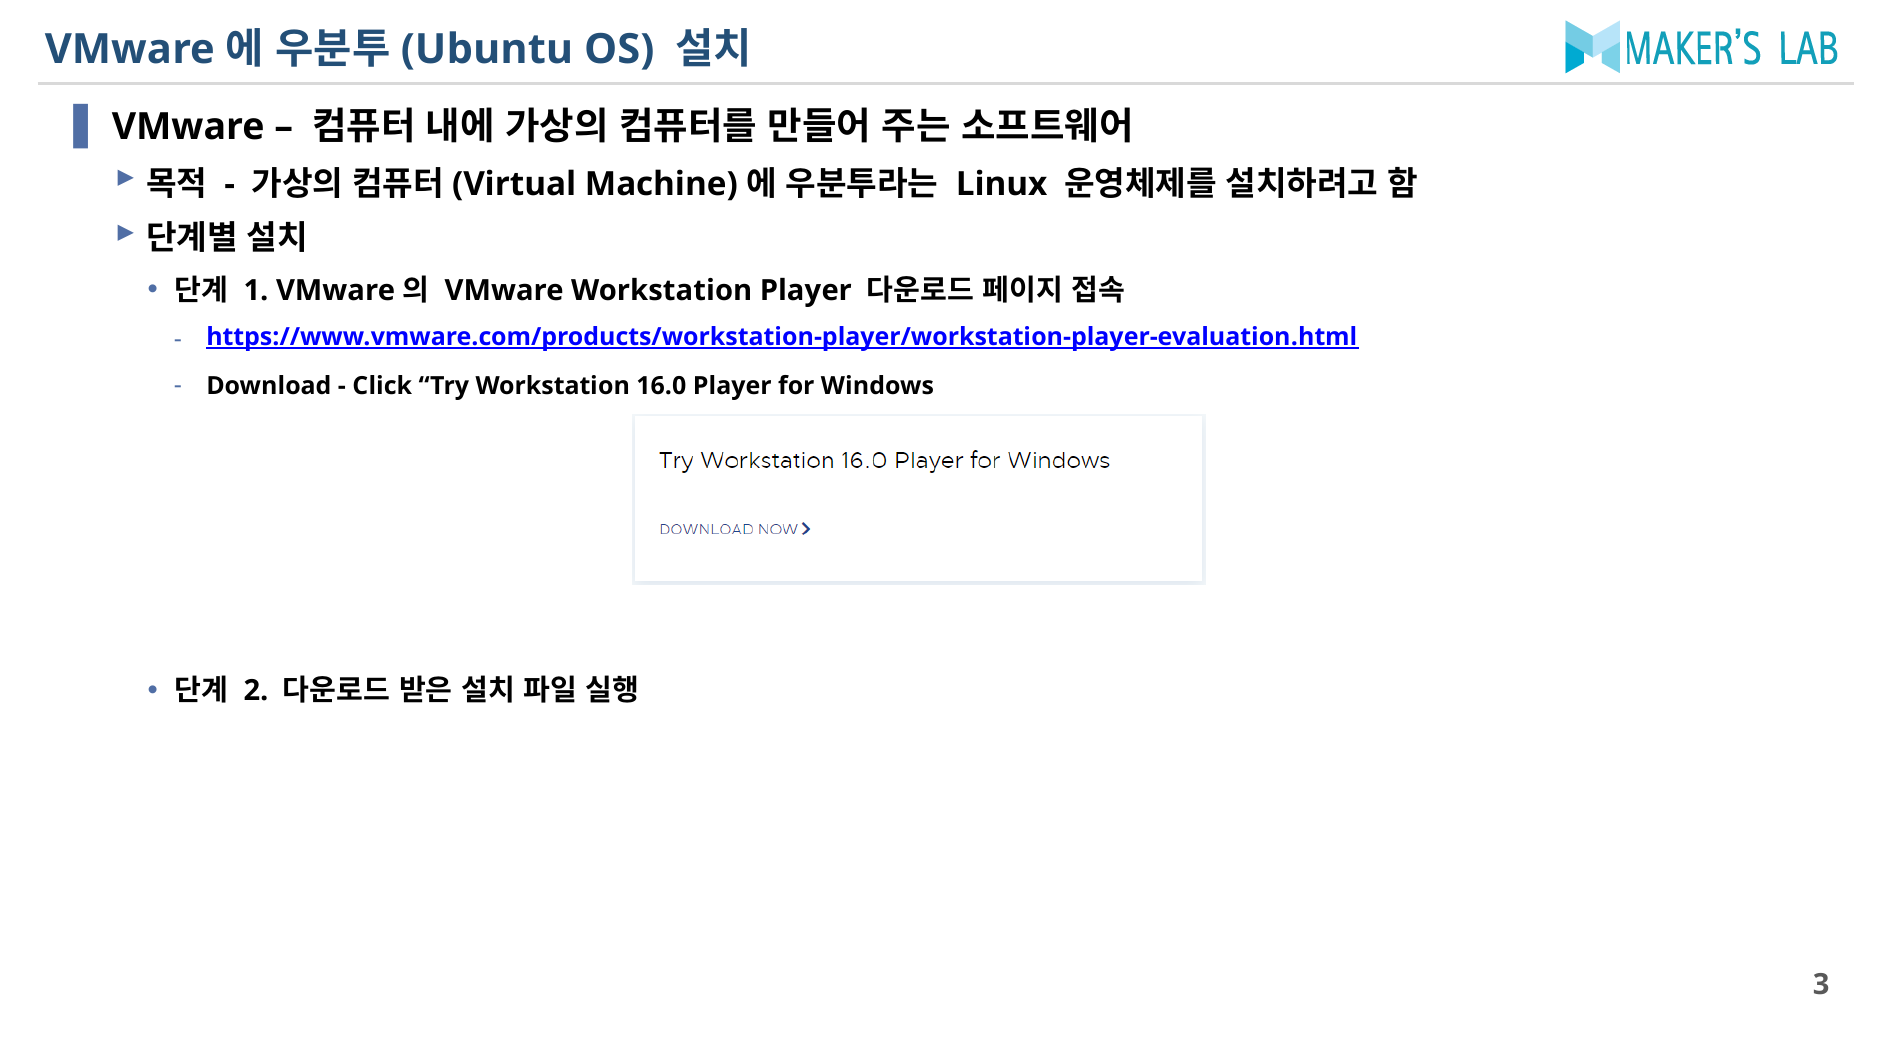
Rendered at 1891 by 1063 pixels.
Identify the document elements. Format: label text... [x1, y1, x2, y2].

slide_number 3 [1703, 956, 1845, 1014]
picture [631, 414, 1207, 585]
picture [1557, 10, 1845, 79]
list VMware – 컴퓨터 내에 가상의 컴퓨터를 만들어 주는 소프트웨어 목적 - 가상의 컴퓨터(Virtual Machine)에 우분투라는 Linux 운영체제를 설치하려고 함 단계별 설치 단계 1. VMware의 VMware Workstation Player 다운로드 페이지 접속 https://www.vmware.com/products/workstation-player/workstation-player-evaluation.html Download - Click “Try Workstation 16.0 Player for Windows 단계 2. 다운로드 받은 설치 파일 실행 [43, 94, 1845, 382]
title VMware에 우분투(Ubuntu OS) 설치 [29, 13, 1809, 80]
